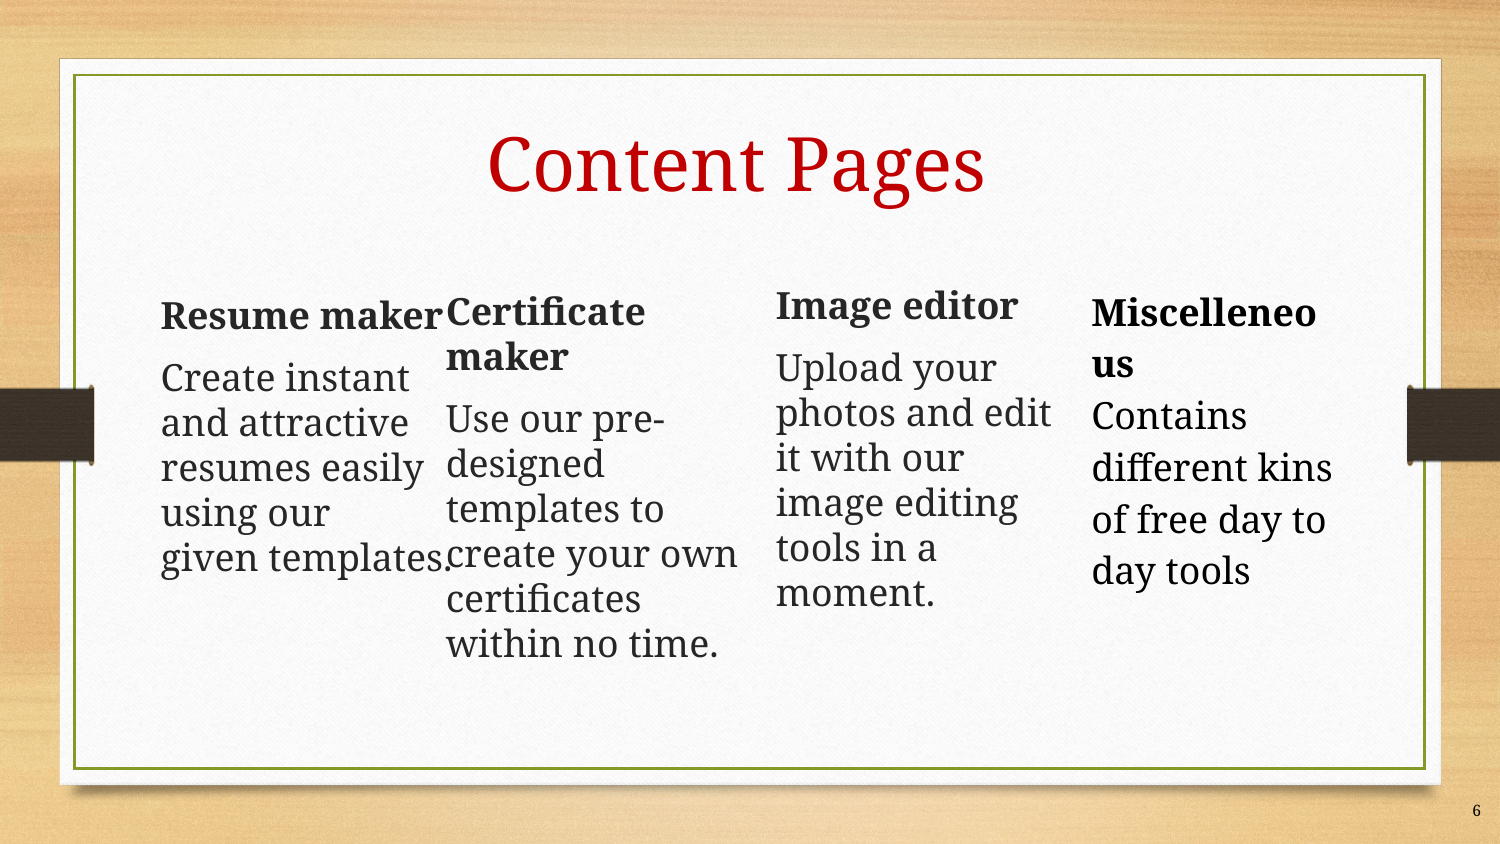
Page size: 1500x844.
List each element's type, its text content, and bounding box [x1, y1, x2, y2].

slide_number 6 [1391, 779, 1482, 844]
text_box Miscelleneous Contains different kins of free day to day tools [1091, 281, 1340, 599]
list Resume maker Create instant and attractive resumes easily using our given templates. [160, 291, 445, 648]
picture [0, 0, 1500, 844]
list Image editor Upload your photos and edit it with our image editing tools in a moment. [775, 281, 1075, 661]
list Certificate maker Use our pre-designed templates to create your own certificates within no time. [445, 287, 762, 667]
title Content Pages [189, 128, 1285, 194]
